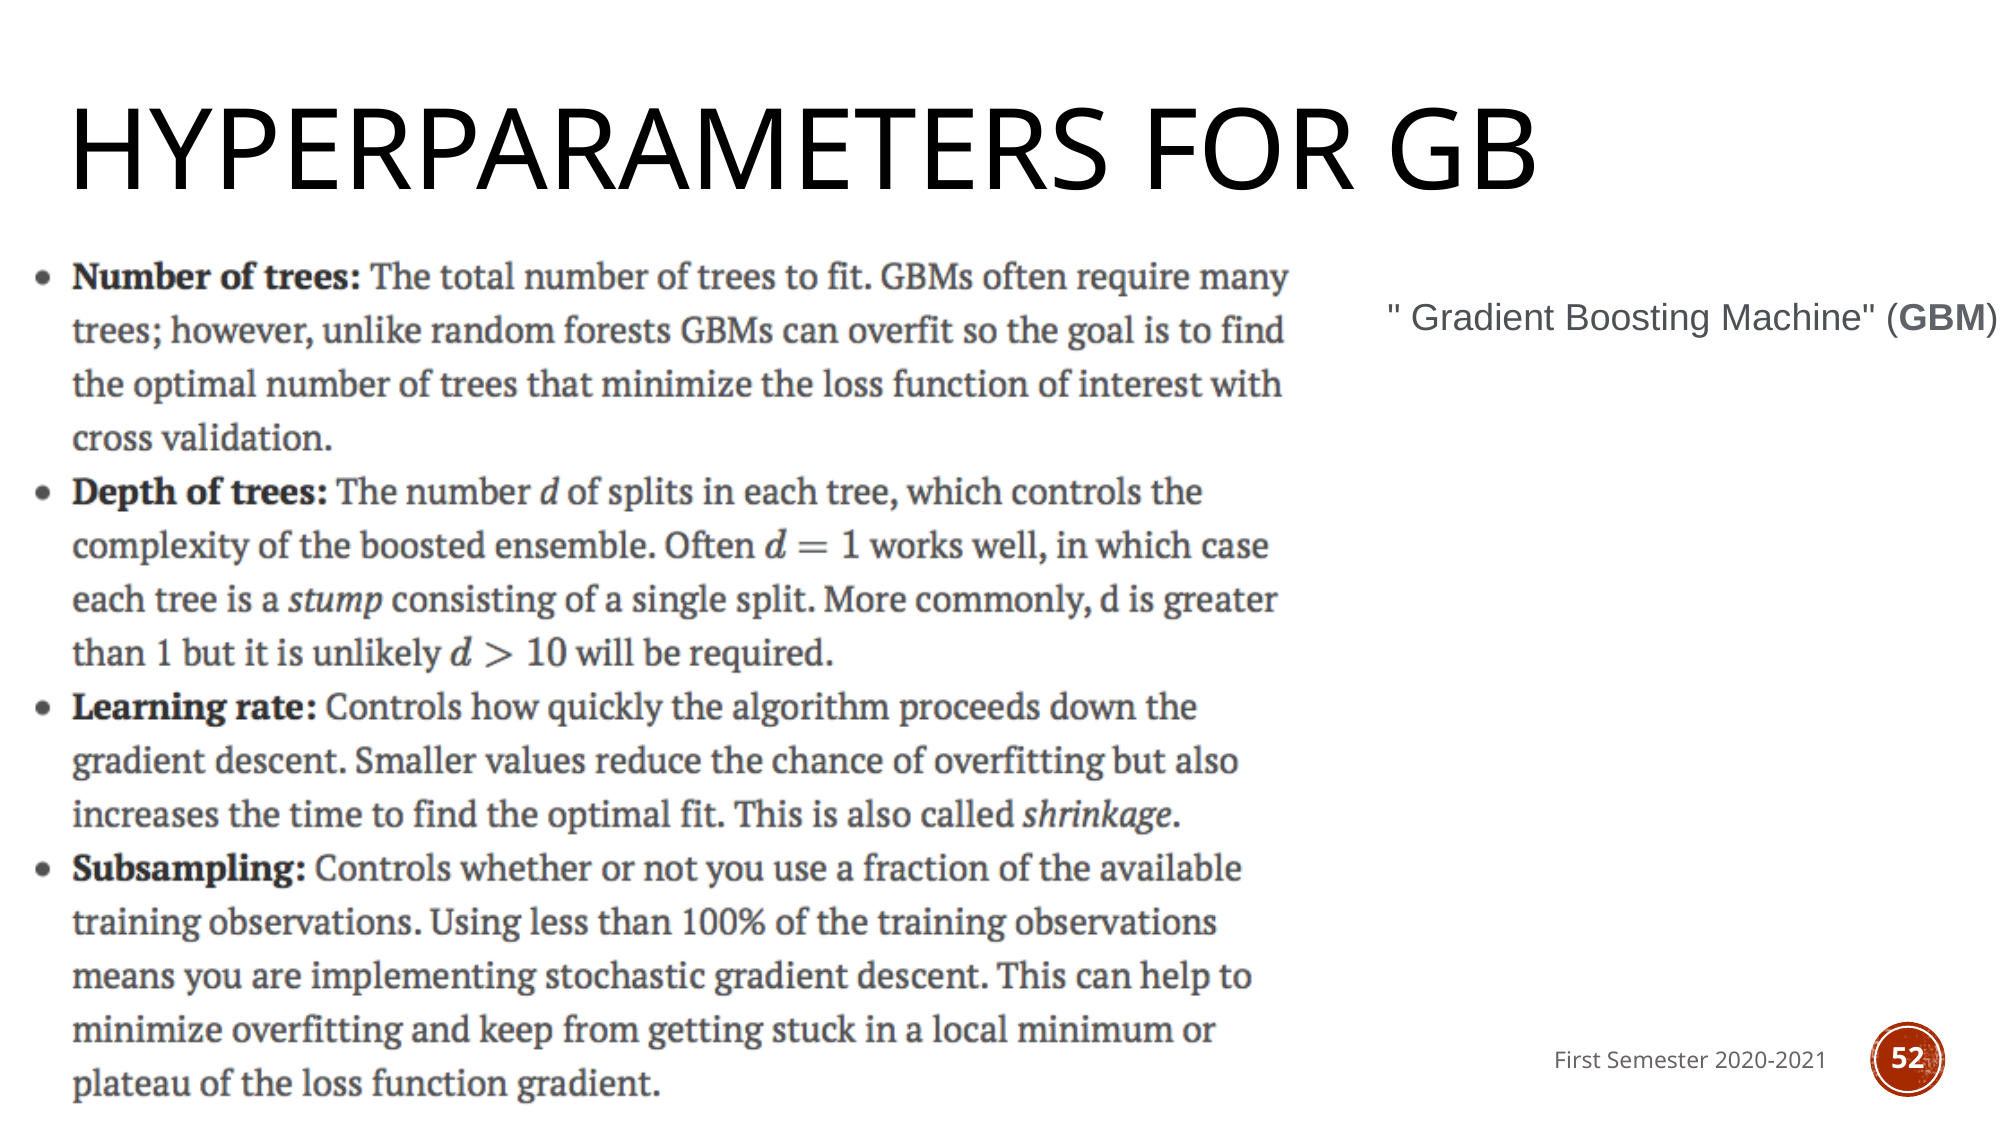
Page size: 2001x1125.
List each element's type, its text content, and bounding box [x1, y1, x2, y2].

title Hyperparameters for GB [51, 49, 1920, 258]
slide_number 52 [1855, 1028, 1961, 1089]
picture [0, 225, 1318, 1125]
slide_number First Semester 2020-2021 [1318, 1028, 1844, 1089]
text_box " Gradient Boosting Machine" (GBM) [1372, 285, 2000, 346]
